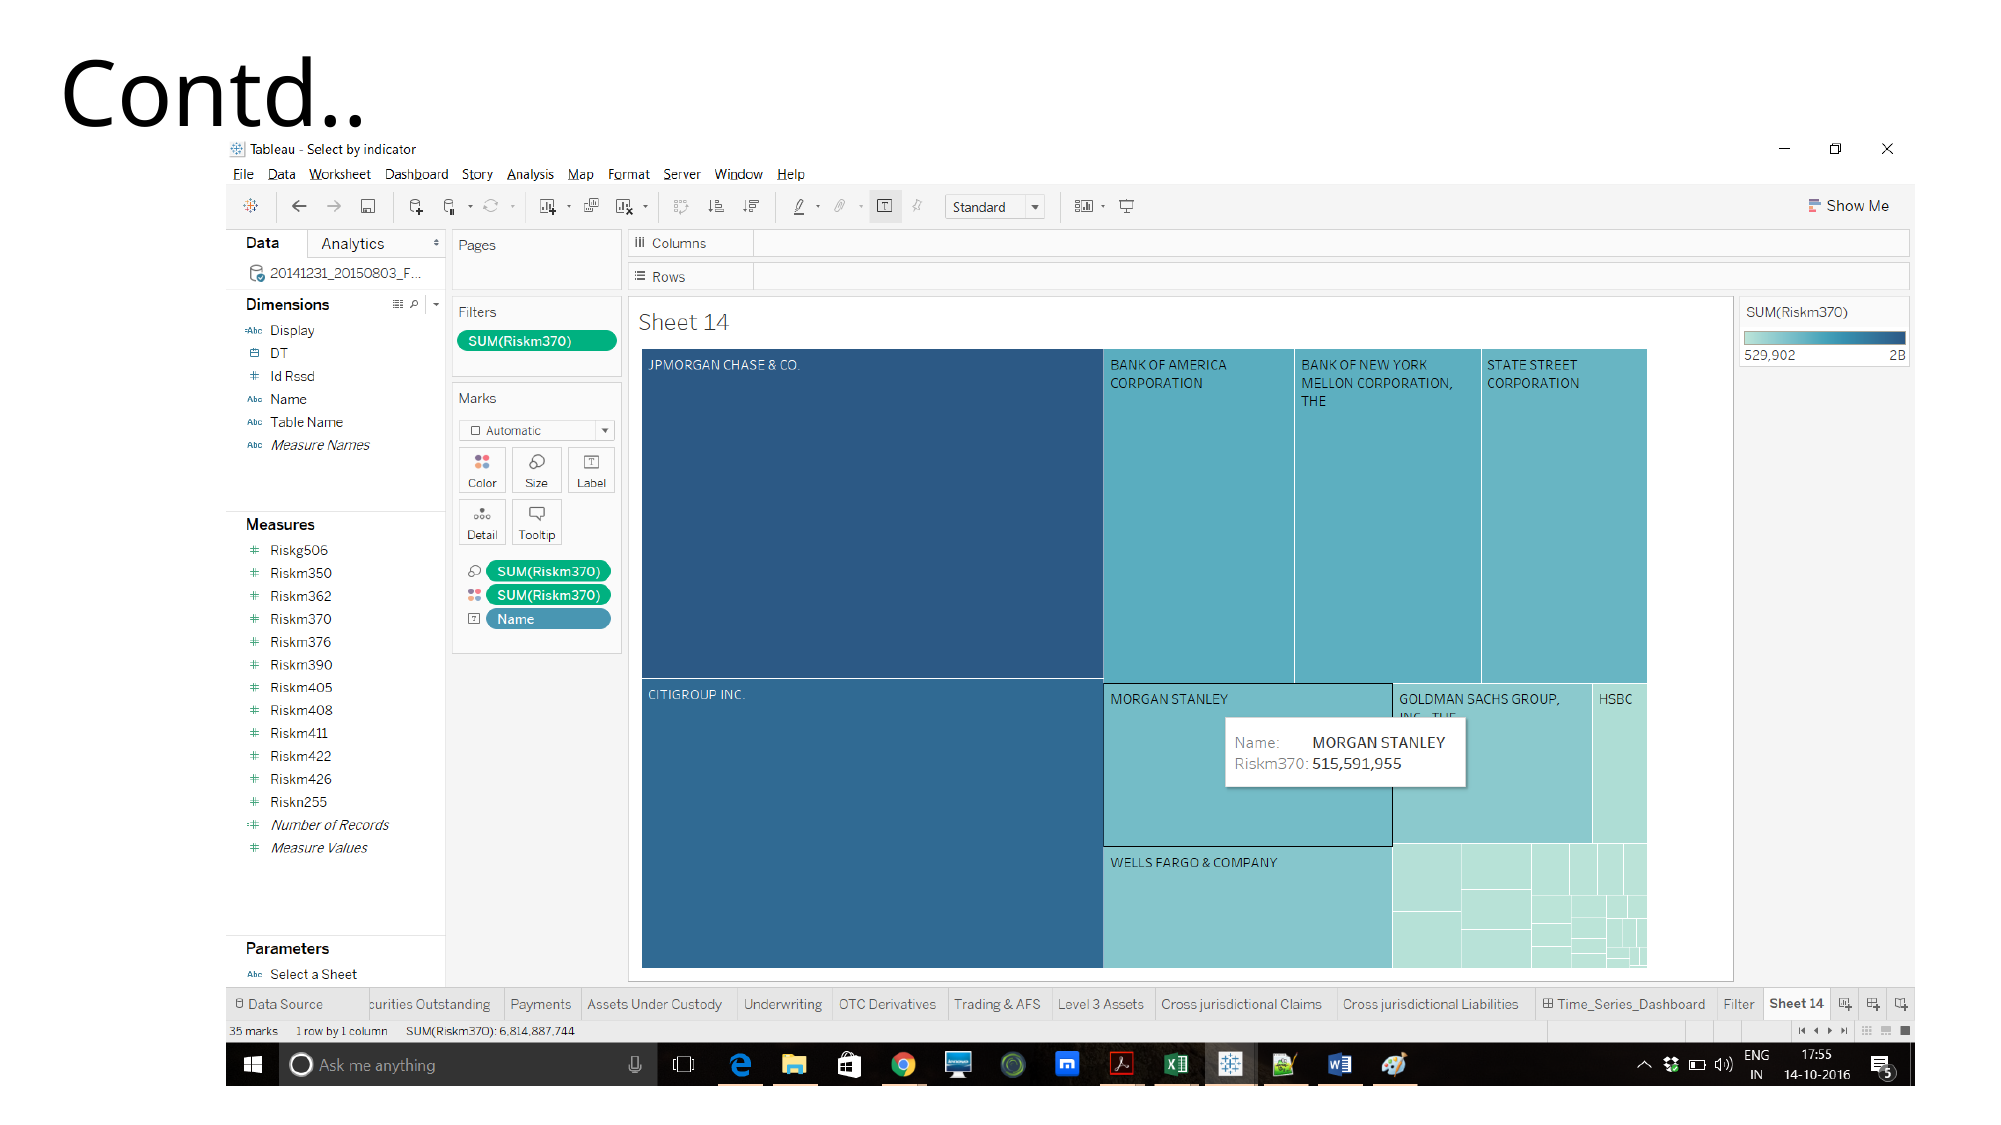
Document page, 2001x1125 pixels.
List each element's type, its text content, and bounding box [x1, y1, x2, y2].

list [226, 136, 1915, 1086]
text_box Contd.. [44, 6, 1655, 189]
